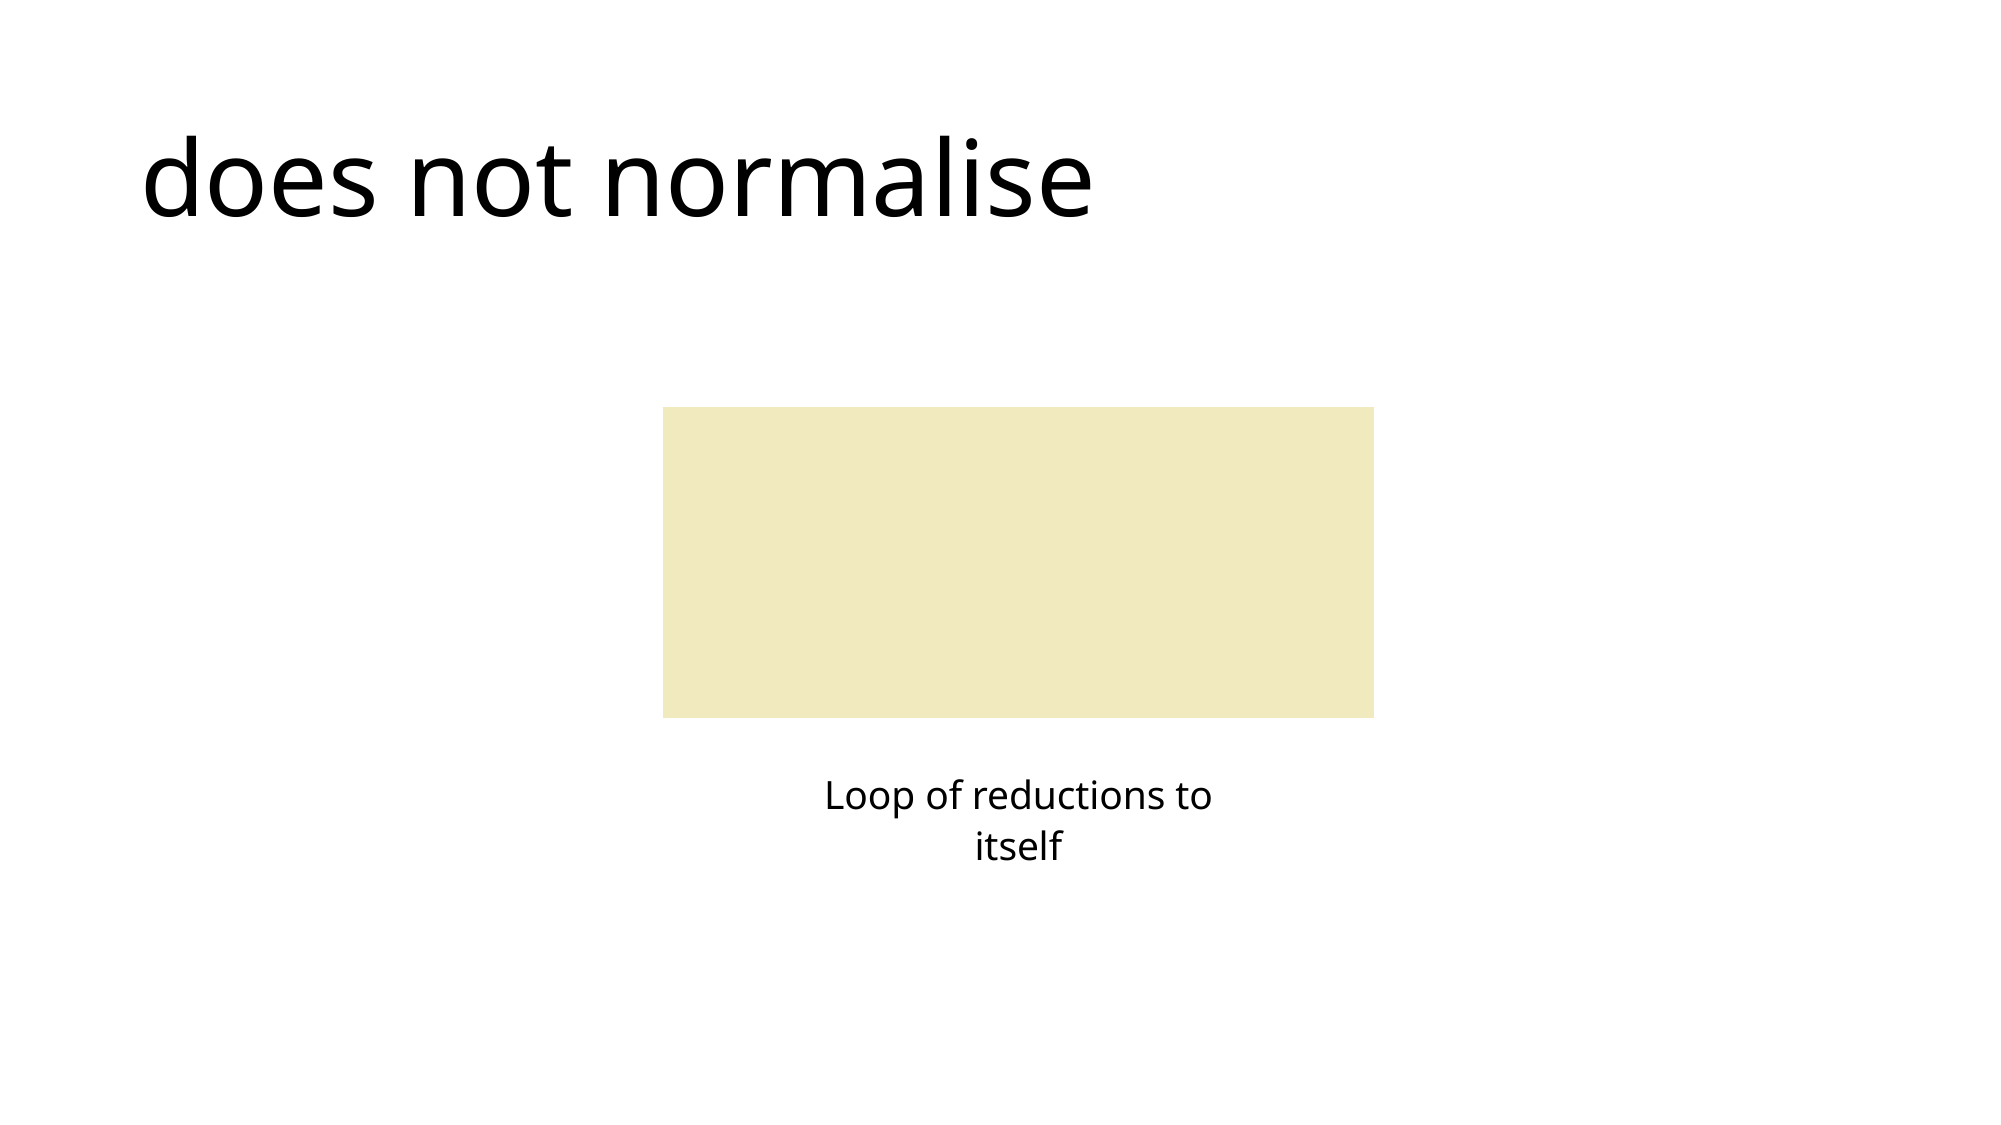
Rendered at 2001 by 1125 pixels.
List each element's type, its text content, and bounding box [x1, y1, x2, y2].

text_box Loop of reductions to itself [800, 766, 1237, 868]
